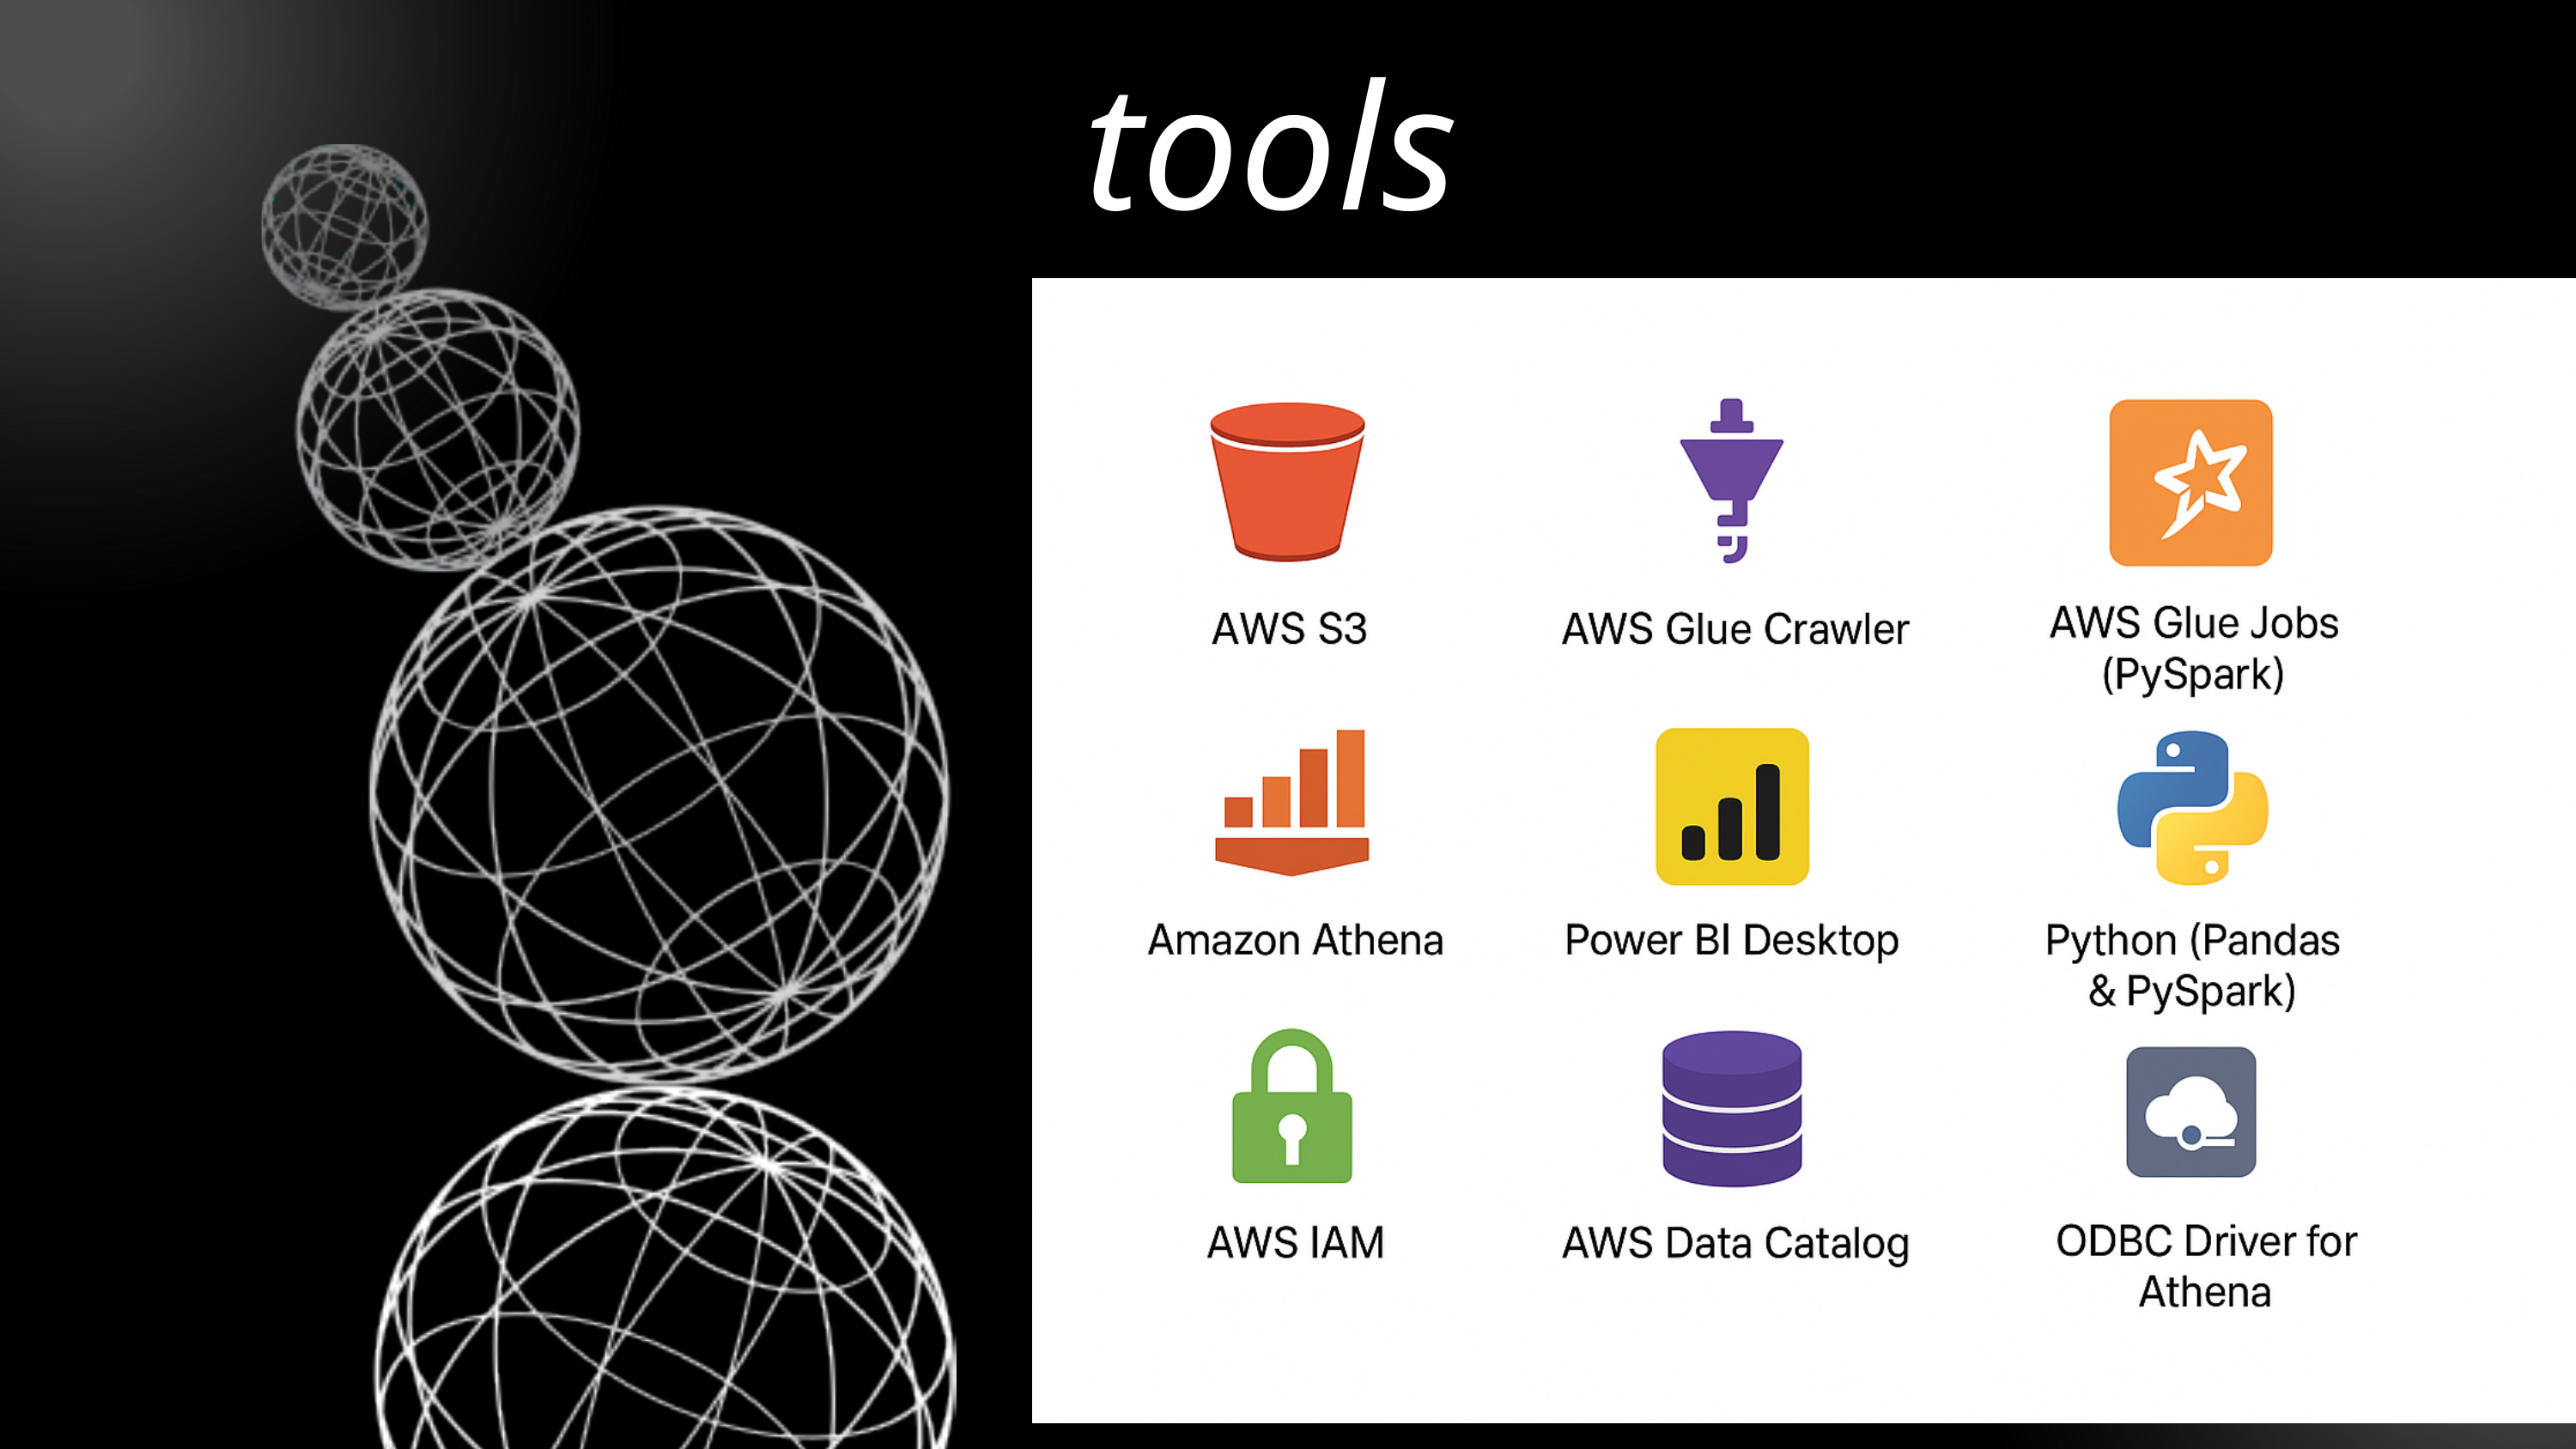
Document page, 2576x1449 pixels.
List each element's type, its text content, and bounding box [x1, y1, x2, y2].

text_box [0, 0, 638, 618]
text_box [1960, 1423, 2576, 1449]
text_box [1032, 278, 2576, 1423]
text_box tools [522, 47, 1458, 245]
text_box [261, 144, 957, 1449]
